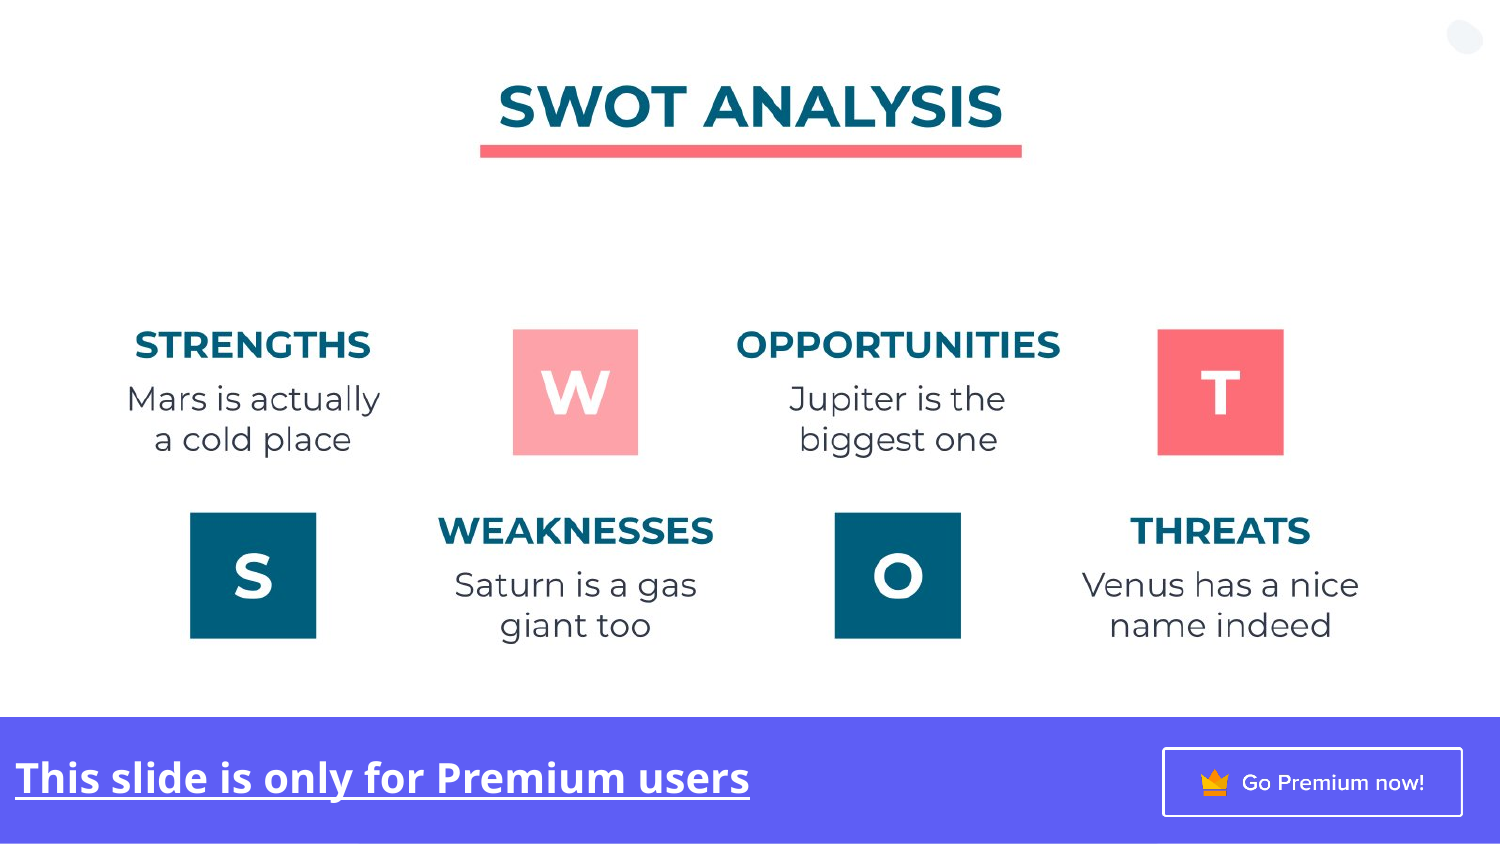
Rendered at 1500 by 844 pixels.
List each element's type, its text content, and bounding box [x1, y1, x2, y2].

picture [0, 0, 1500, 717]
picture [1162, 747, 1463, 817]
text_box This slide is only for Premium users [0, 717, 1500, 844]
